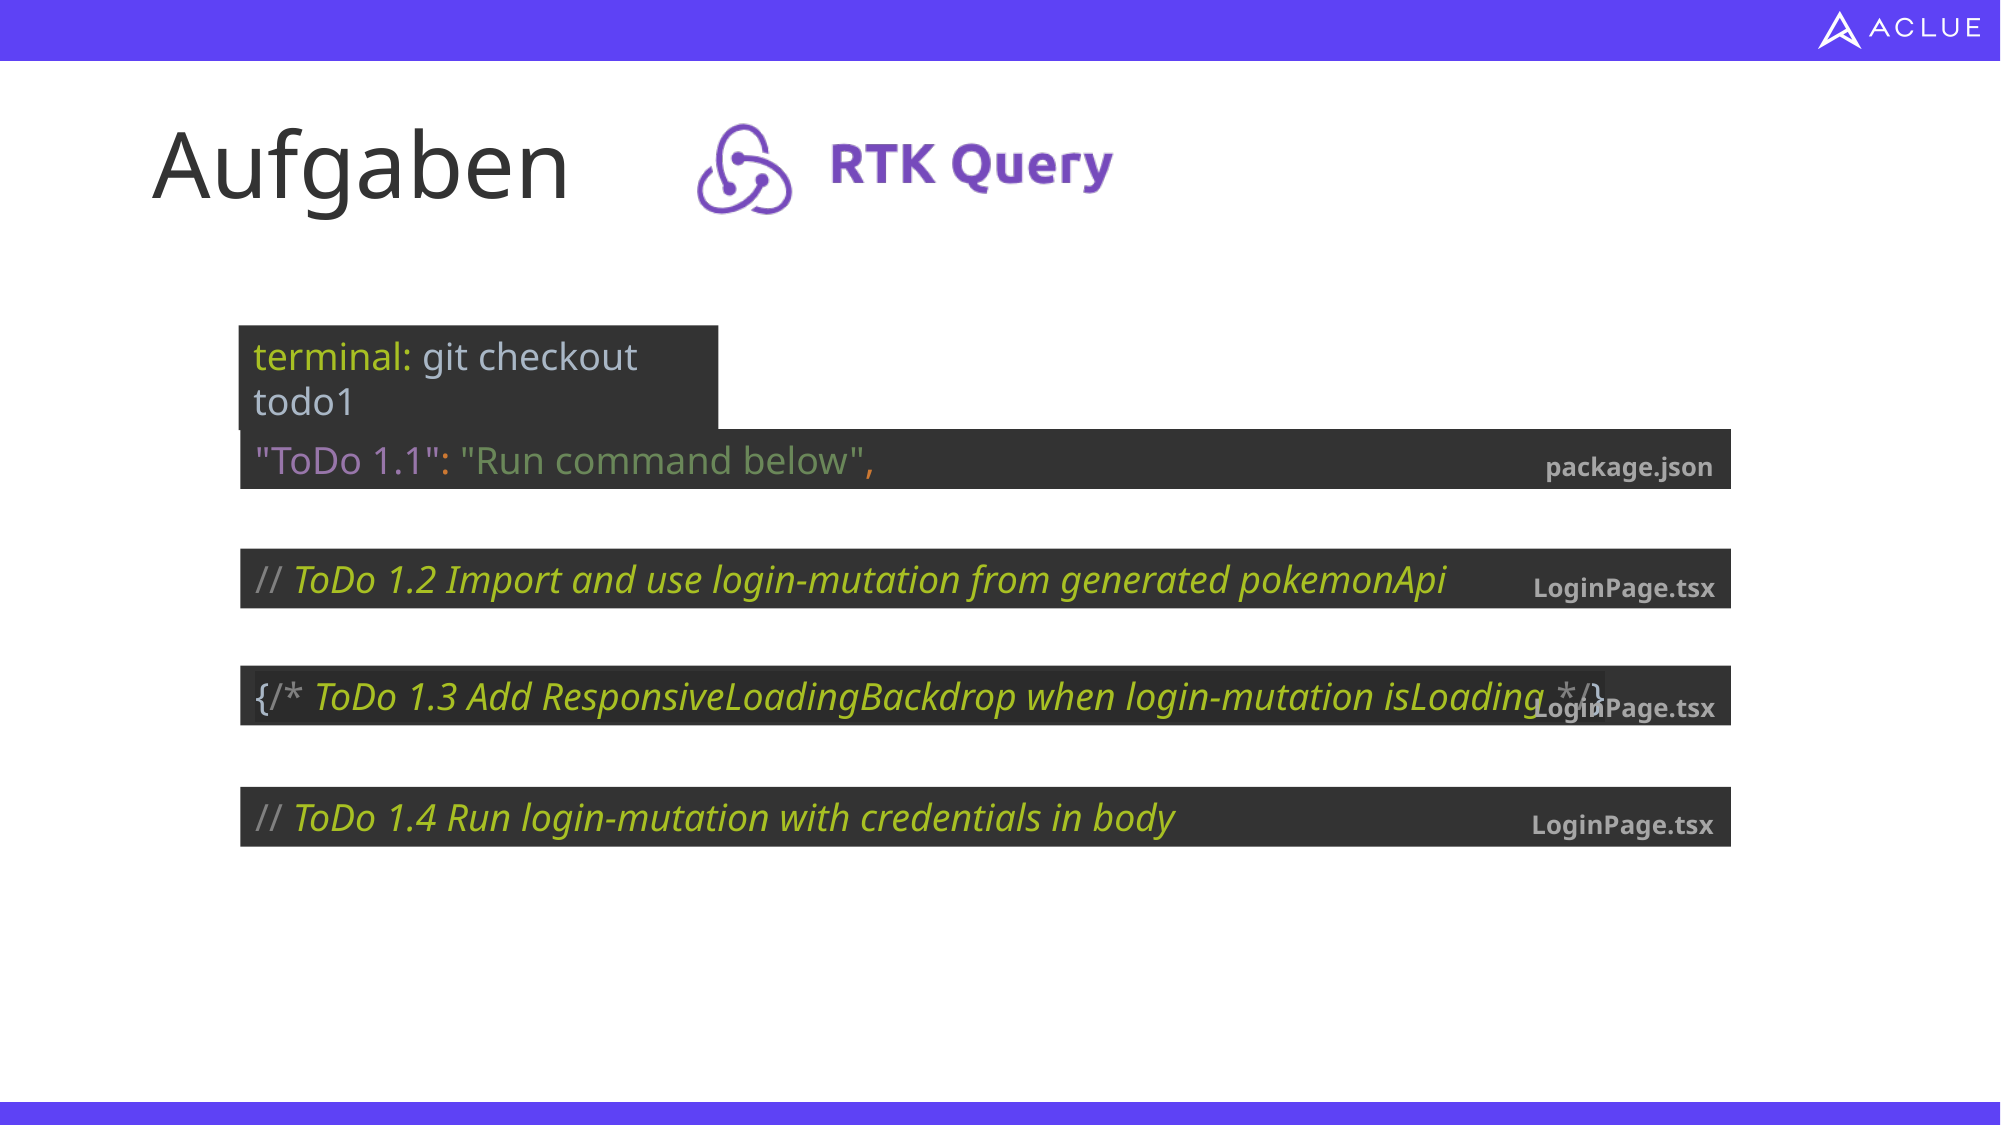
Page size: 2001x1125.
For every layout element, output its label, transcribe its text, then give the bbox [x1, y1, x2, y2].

text_box package.json [1508, 446, 1730, 490]
text_box "ToDo 1.1": "Run command below", [240, 429, 1731, 489]
text_box // ToDo 1.4 Run login-mutation with credentials in body [240, 786, 1731, 847]
text_box LoginPage.tsx [1492, 567, 1731, 611]
picture [684, 108, 1129, 229]
text_box {/* ToDo 1.3 Add ResponsiveLoadingBackdrop when login-mutation isLoading */} [240, 665, 1731, 726]
text_box terminal: git checkout todo1 [238, 325, 719, 431]
text_box LoginPage.tsx [1490, 805, 1730, 849]
title Aufgaben [137, 59, 1863, 278]
picture [1818, 11, 1980, 49]
text_box LoginPage.tsx [1492, 687, 1731, 731]
text_box // ToDo 1.2 Import and use login-mutation from generated pokemonApi [240, 548, 1731, 609]
